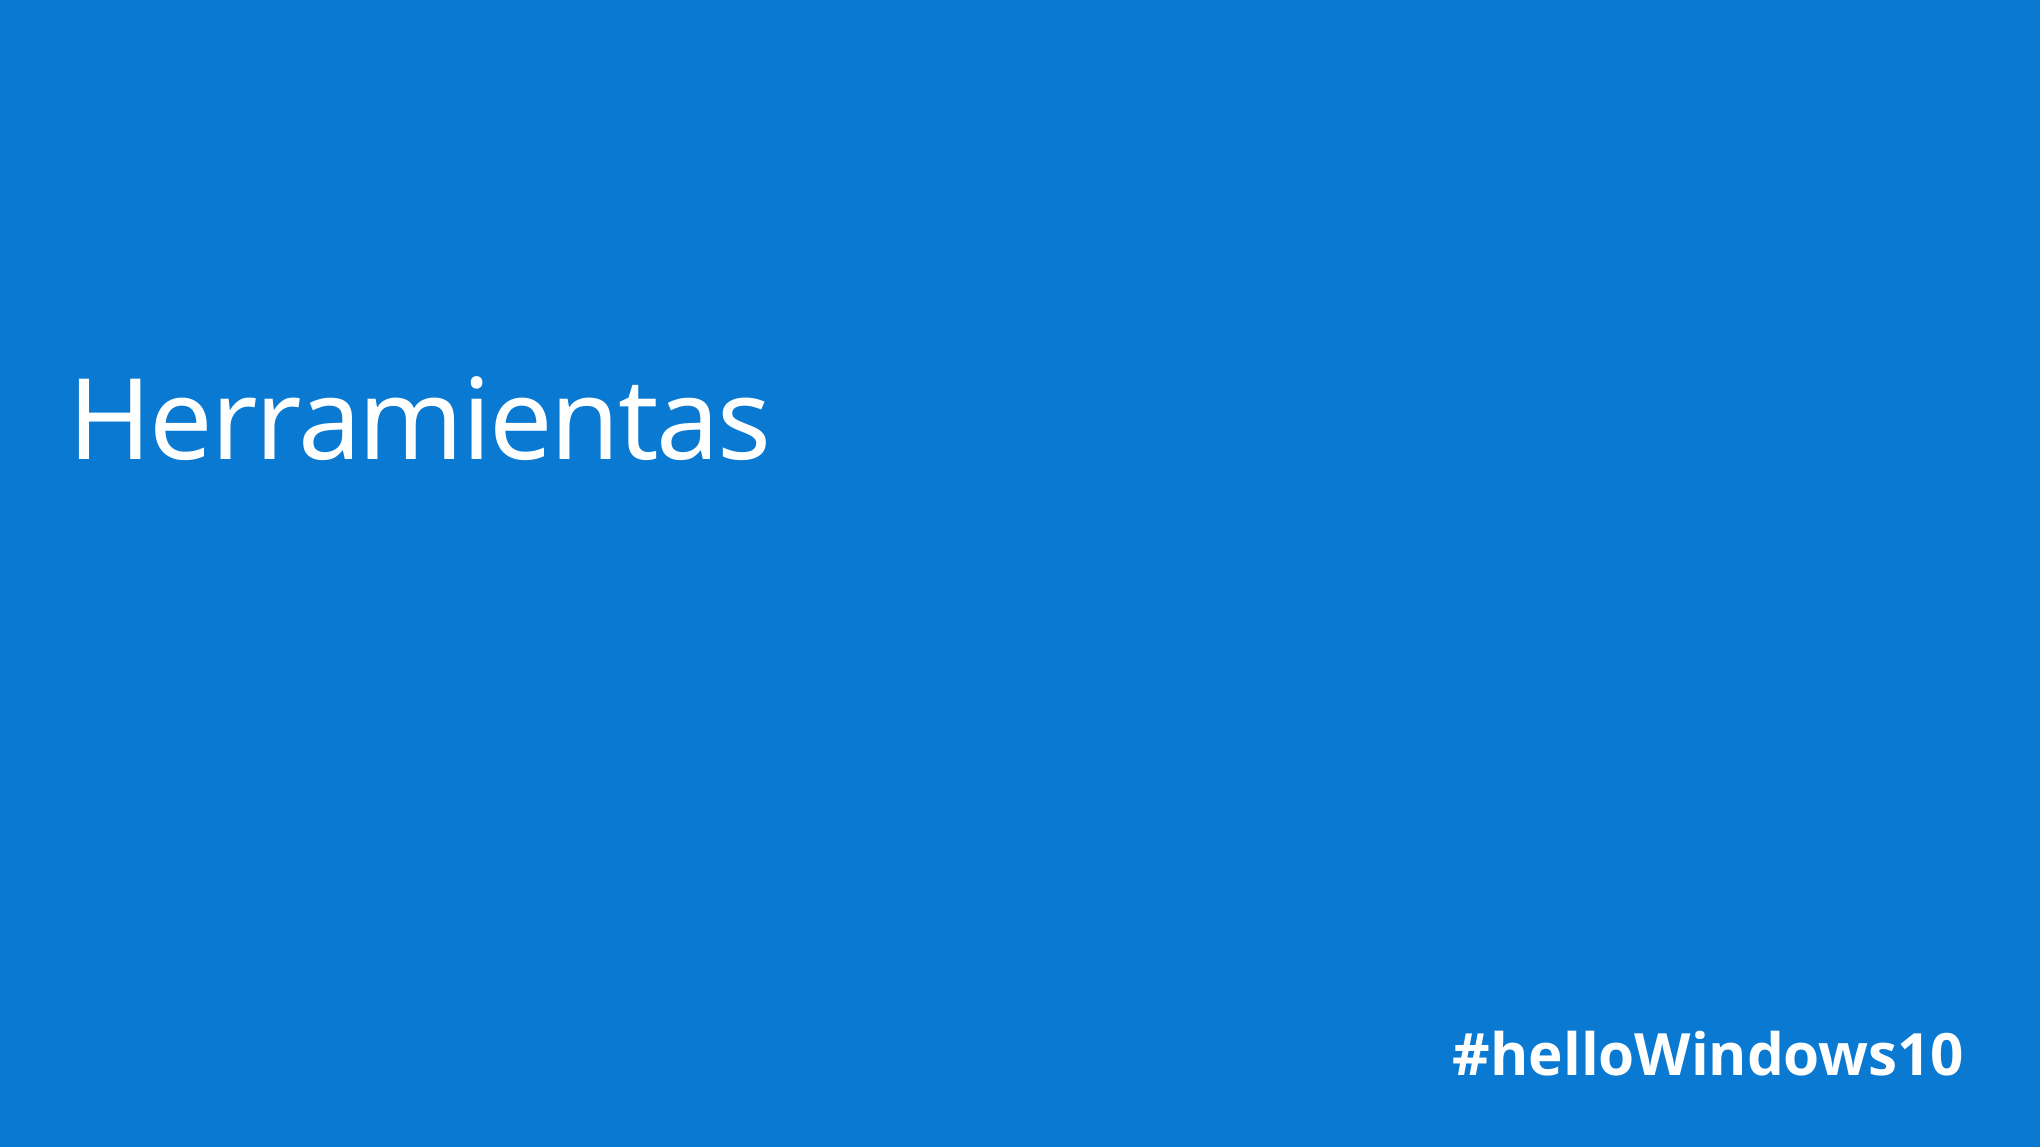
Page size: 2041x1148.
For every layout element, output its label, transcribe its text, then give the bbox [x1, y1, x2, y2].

title Herramientas [45, 347, 1996, 649]
